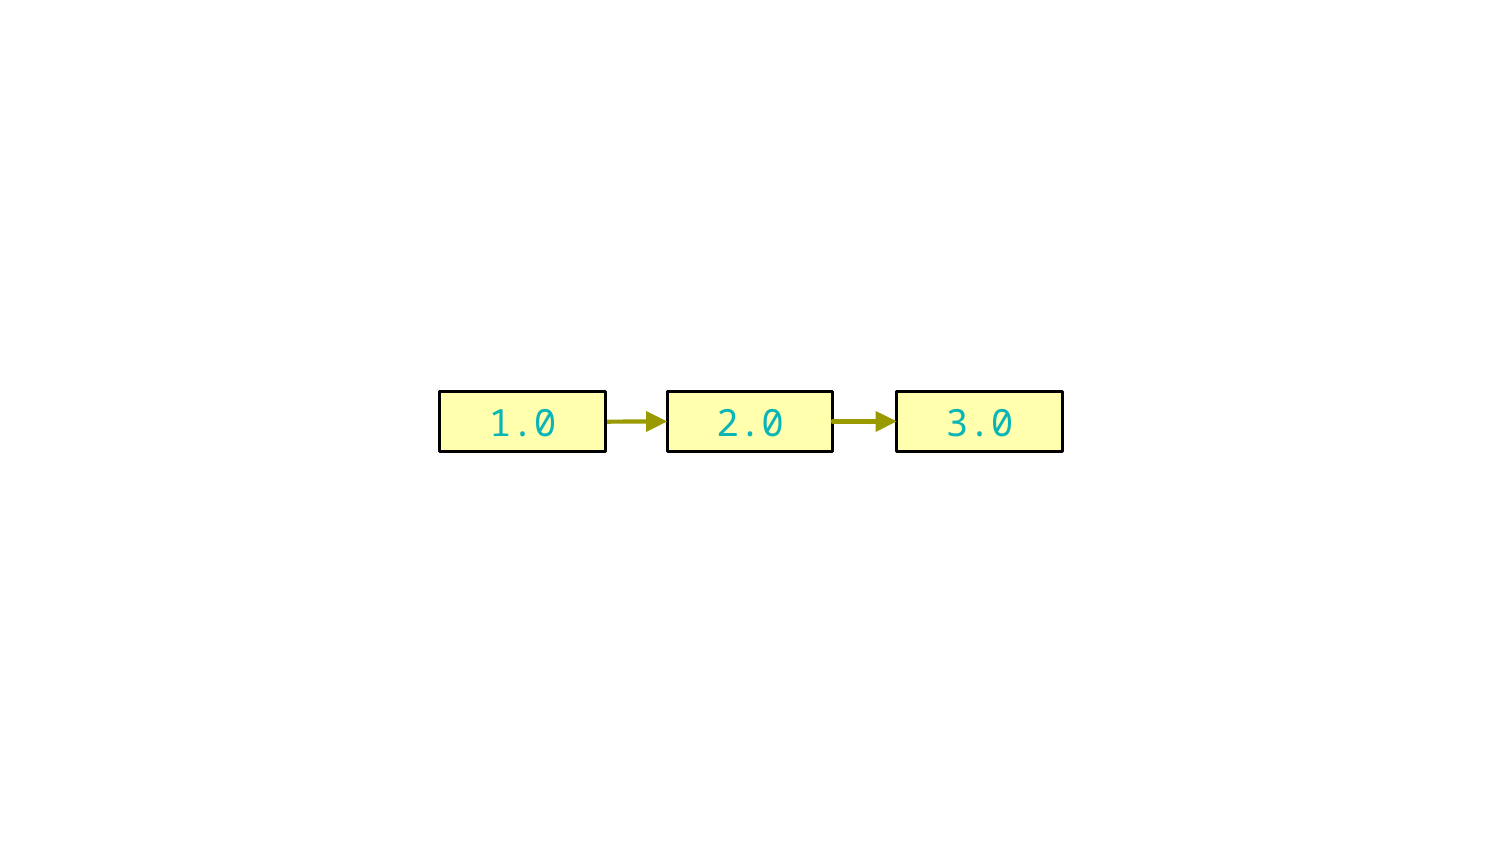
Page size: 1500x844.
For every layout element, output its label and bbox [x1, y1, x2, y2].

text_box [832, 391, 1063, 452]
text_box [439, 391, 833, 452]
